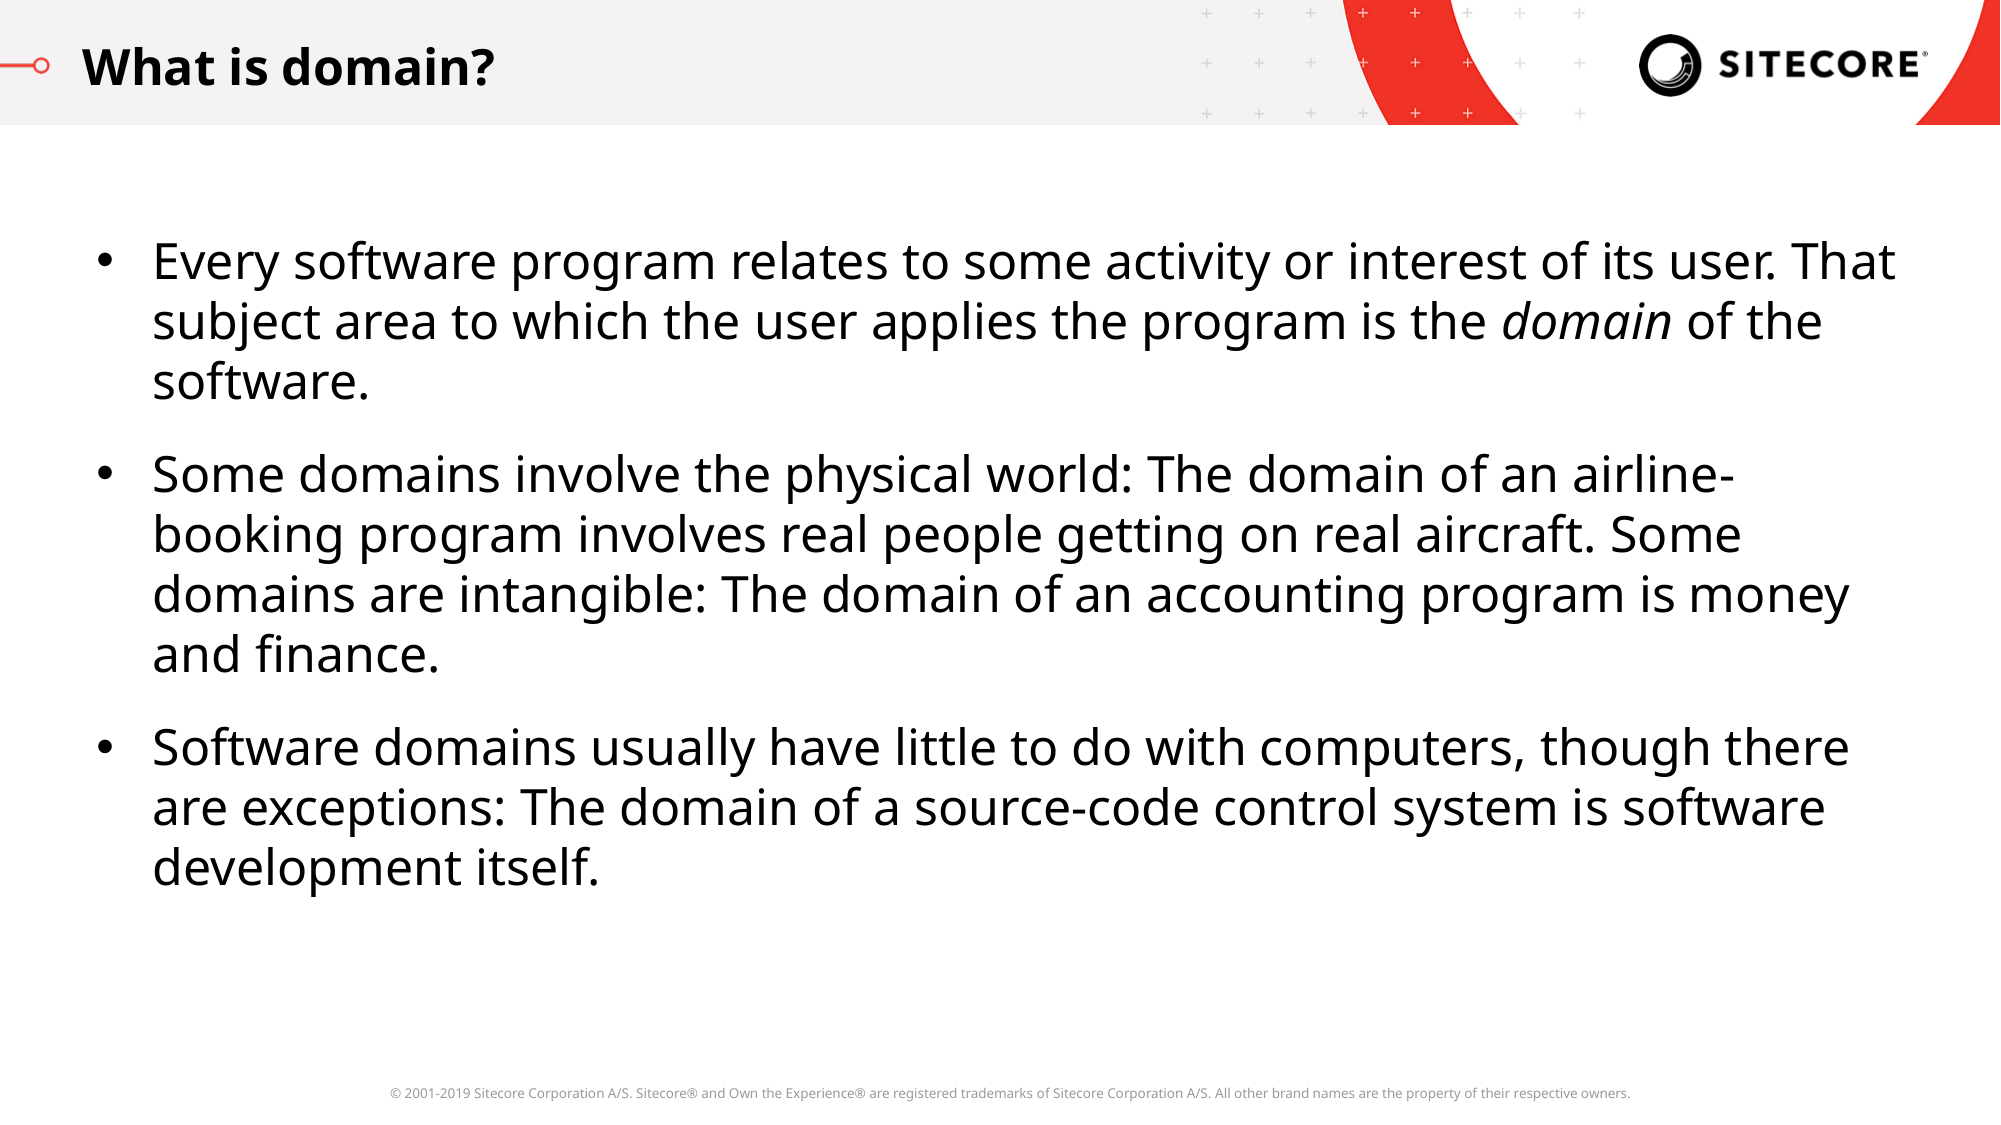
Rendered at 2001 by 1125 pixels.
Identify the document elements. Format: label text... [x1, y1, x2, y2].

list What is domain? [68, 34, 1307, 101]
picture [0, 0, 2000, 125]
list Every software program relates to some activity or interest of its user. That subject area to which the user applies the program is the domain of the software. Some domains involve the physical world: The domain of an airline-booking program involves real people getting on real aircraft. Some domains are intangible: The domain of an accounting program is money and finance. Software domains usually have little to do with computers, though there are exceptions: The domain of a source-code control system is software development itself. [81, 221, 1914, 1004]
